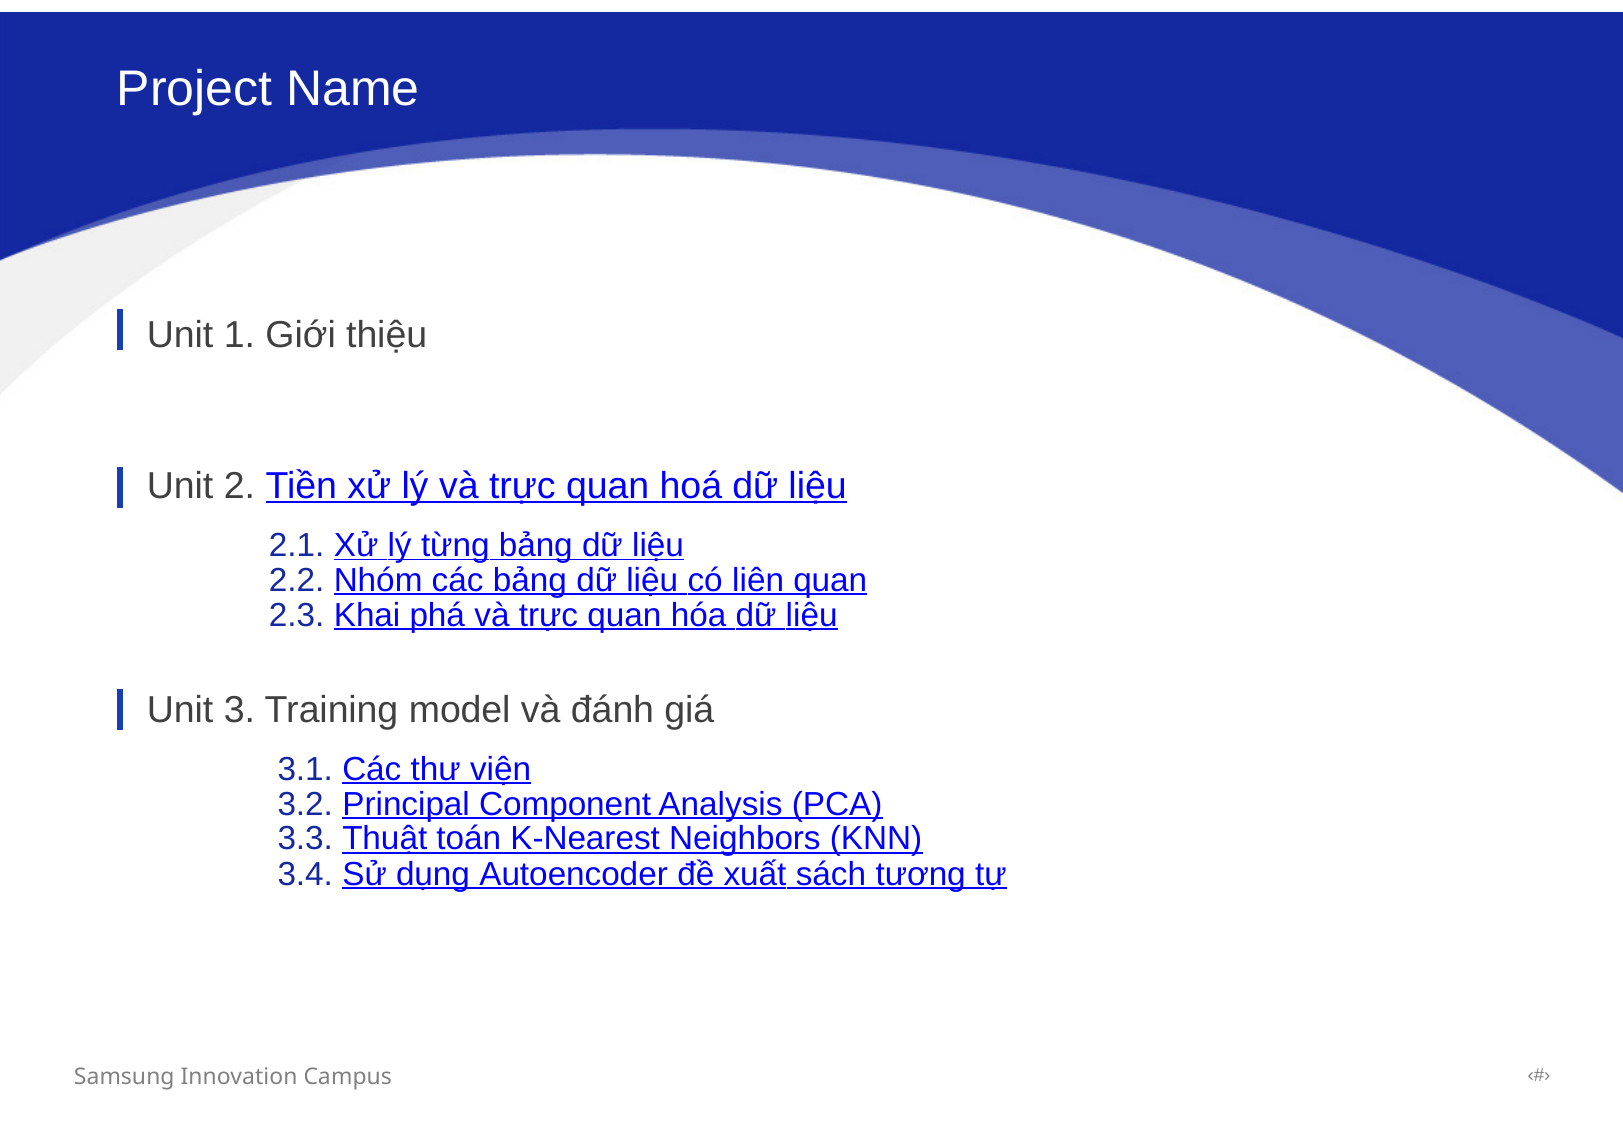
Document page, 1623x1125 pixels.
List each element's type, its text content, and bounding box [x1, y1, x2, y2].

text_box 2.1. Xử lý từng bảng dữ liệu 2.2. Nhóm các bảng dữ liệu có liên quan 2.3. Khai phá và trực quan hóa dữ liệu [268, 528, 1099, 634]
text_box Project Name [116, 55, 1513, 116]
text_box [0, 12, 1623, 1125]
text_box Unit 1. Giới thiệu [146, 310, 836, 356]
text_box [116, 466, 123, 509]
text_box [116, 688, 123, 731]
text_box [116, 308, 123, 351]
text_box Unit 2. Tiền xử lý và trực quan hoá dữ liệu [146, 461, 925, 507]
text_box ‹#› [1449, 1063, 1551, 1086]
text_box Unit 3. Training model và đánh giá [146, 684, 836, 730]
text_box Samsung Innovation Campus [73, 1061, 548, 1089]
text_box 3.1. Các thư viện 3.2. Principal Component Analysis (PCA) 3.3. Thuật toán K-Nearest Neighbors (KNN) 3.4. Sử dụng Autoencoder đề xuất sách tương tự [277, 751, 1224, 892]
